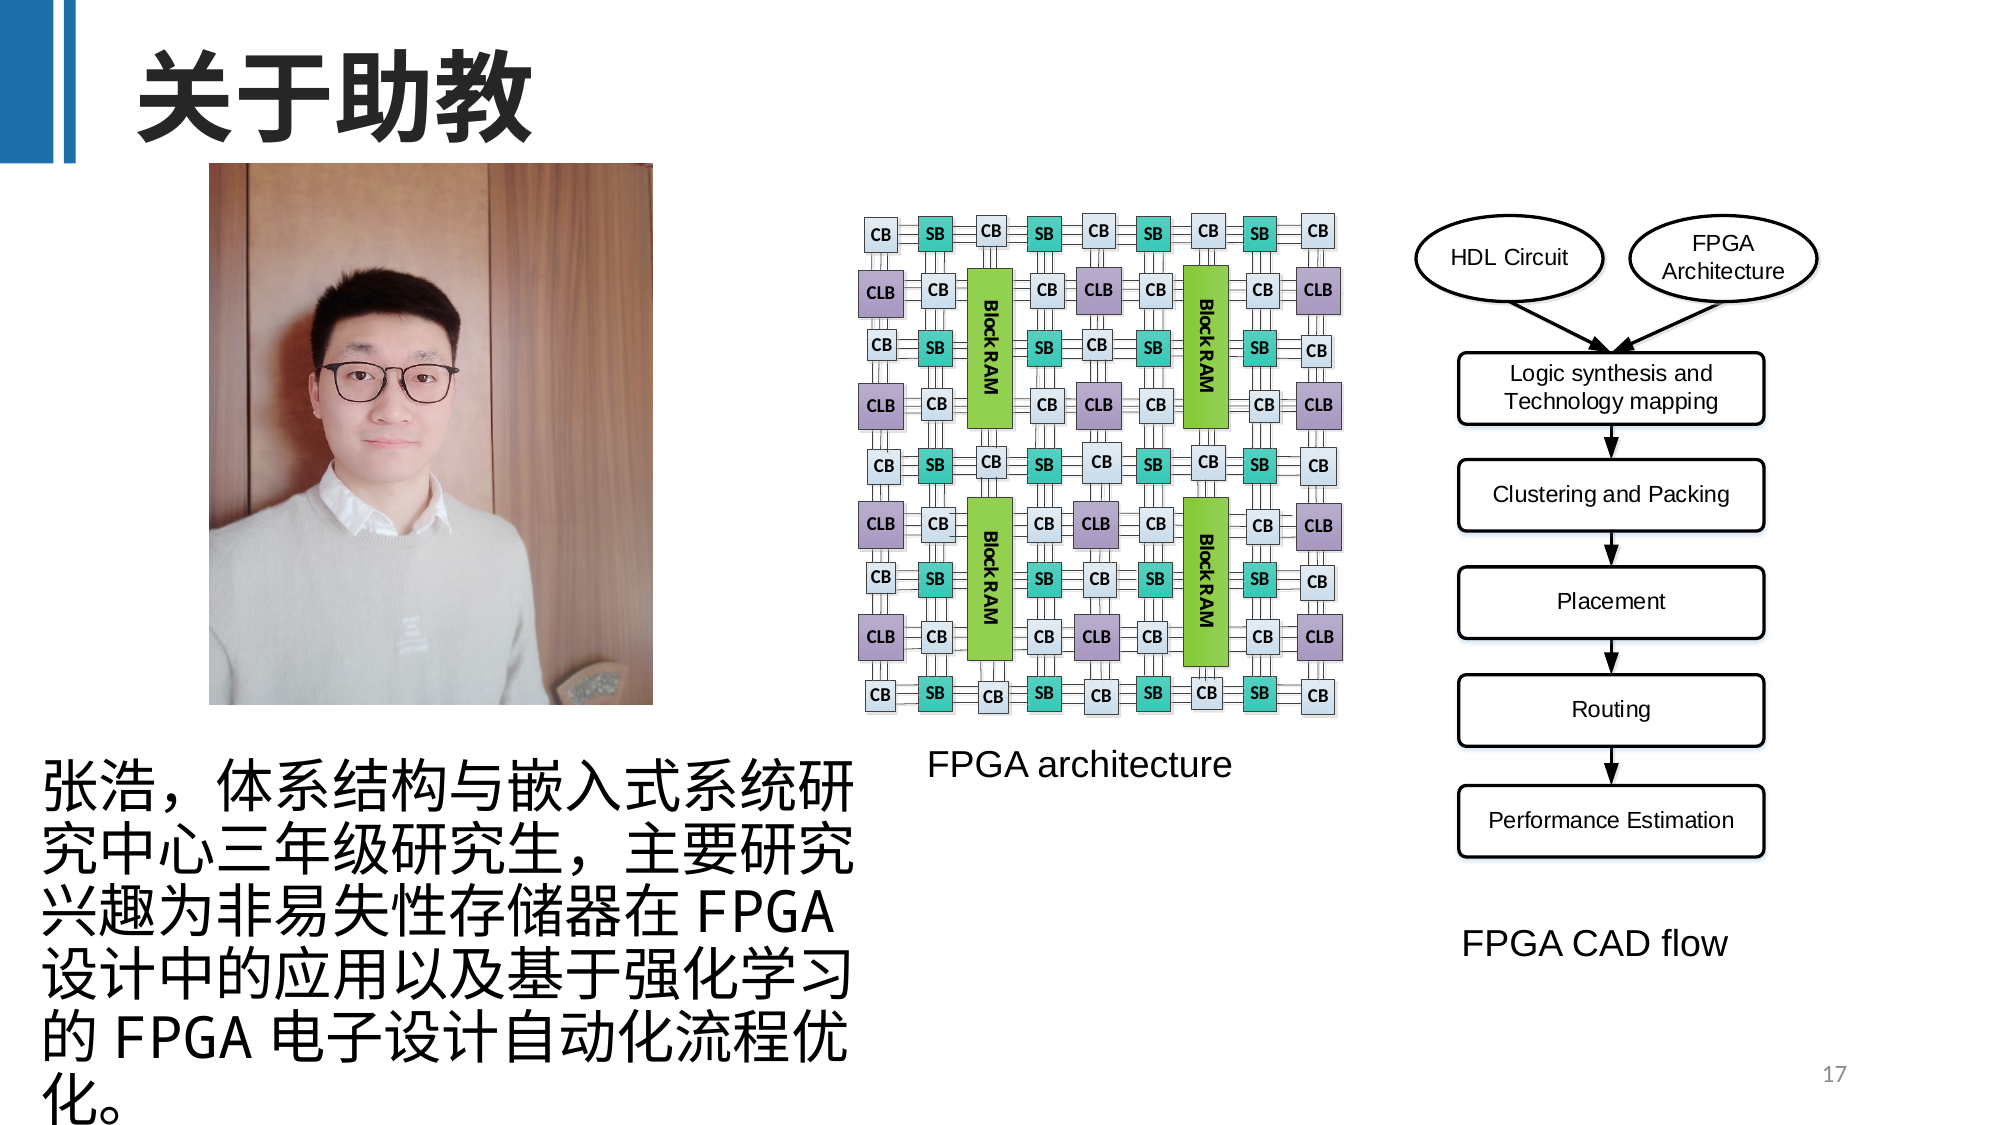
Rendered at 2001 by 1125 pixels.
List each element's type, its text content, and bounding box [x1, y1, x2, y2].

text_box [0, 0, 76, 164]
text_box FPGA CAD flow [1446, 911, 1788, 971]
text_box 关于助教 [120, 27, 550, 162]
picture [856, 211, 1345, 719]
picture [1412, 211, 1822, 867]
picture [209, 163, 653, 705]
text_box 张浩，体系结构与嵌入式系统研究中心三年级研究生，主要研究兴趣为非易失性存储器在FPGA设计中的应用以及基于强化学习的FPGA电子设计自动化流程优化。 [26, 749, 913, 1125]
text_box FPGA architecture [912, 732, 1289, 793]
slide_number 17 [1412, 1042, 1863, 1103]
